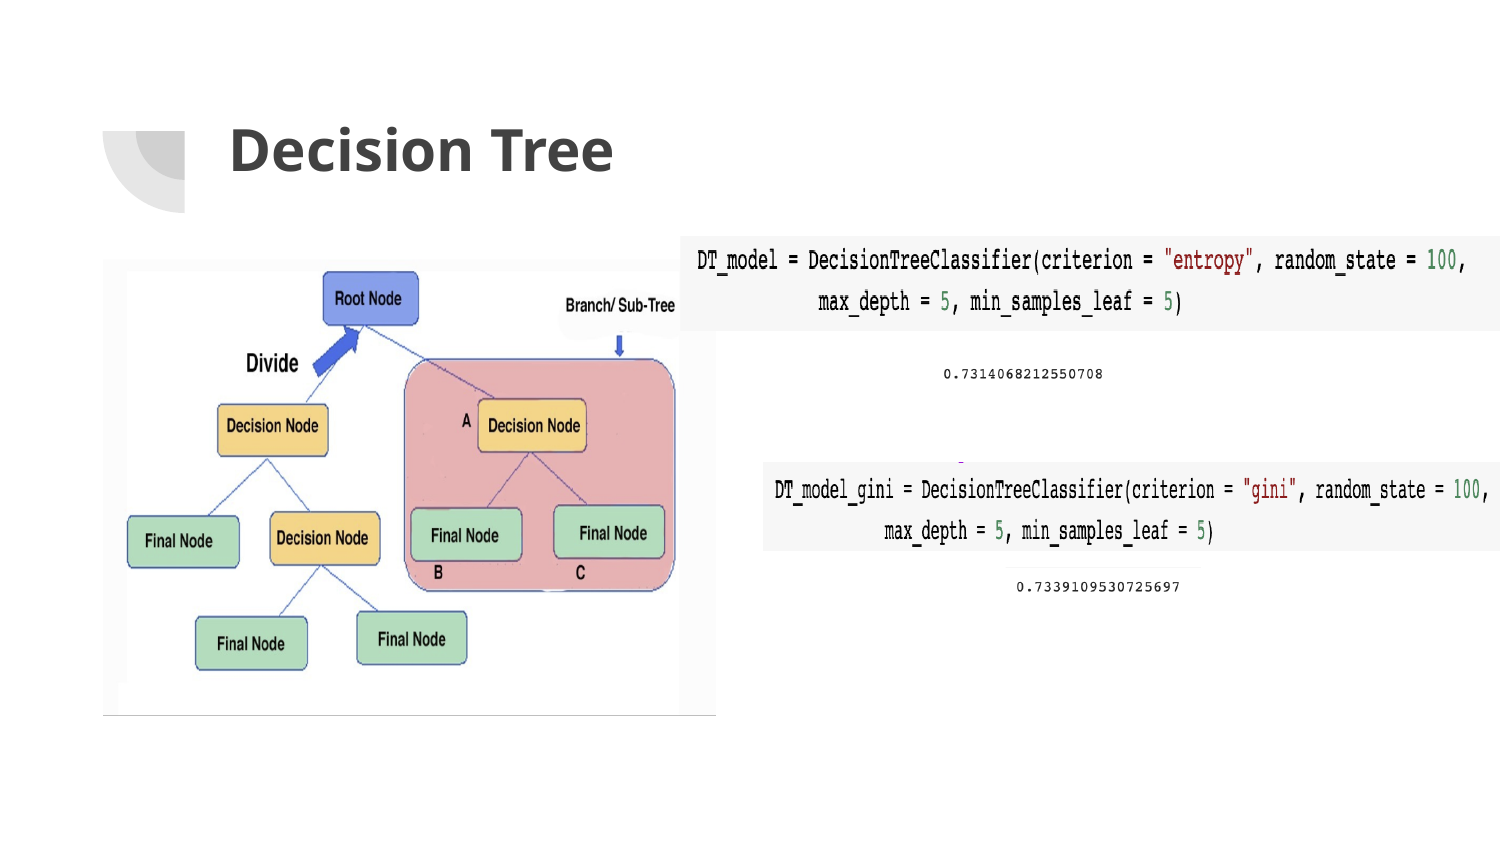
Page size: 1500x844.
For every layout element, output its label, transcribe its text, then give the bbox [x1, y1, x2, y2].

picture [928, 360, 1190, 392]
picture [101, 235, 1500, 716]
picture [1005, 567, 1202, 607]
title Decision Tree [213, 98, 1368, 251]
picture [762, 462, 1500, 551]
